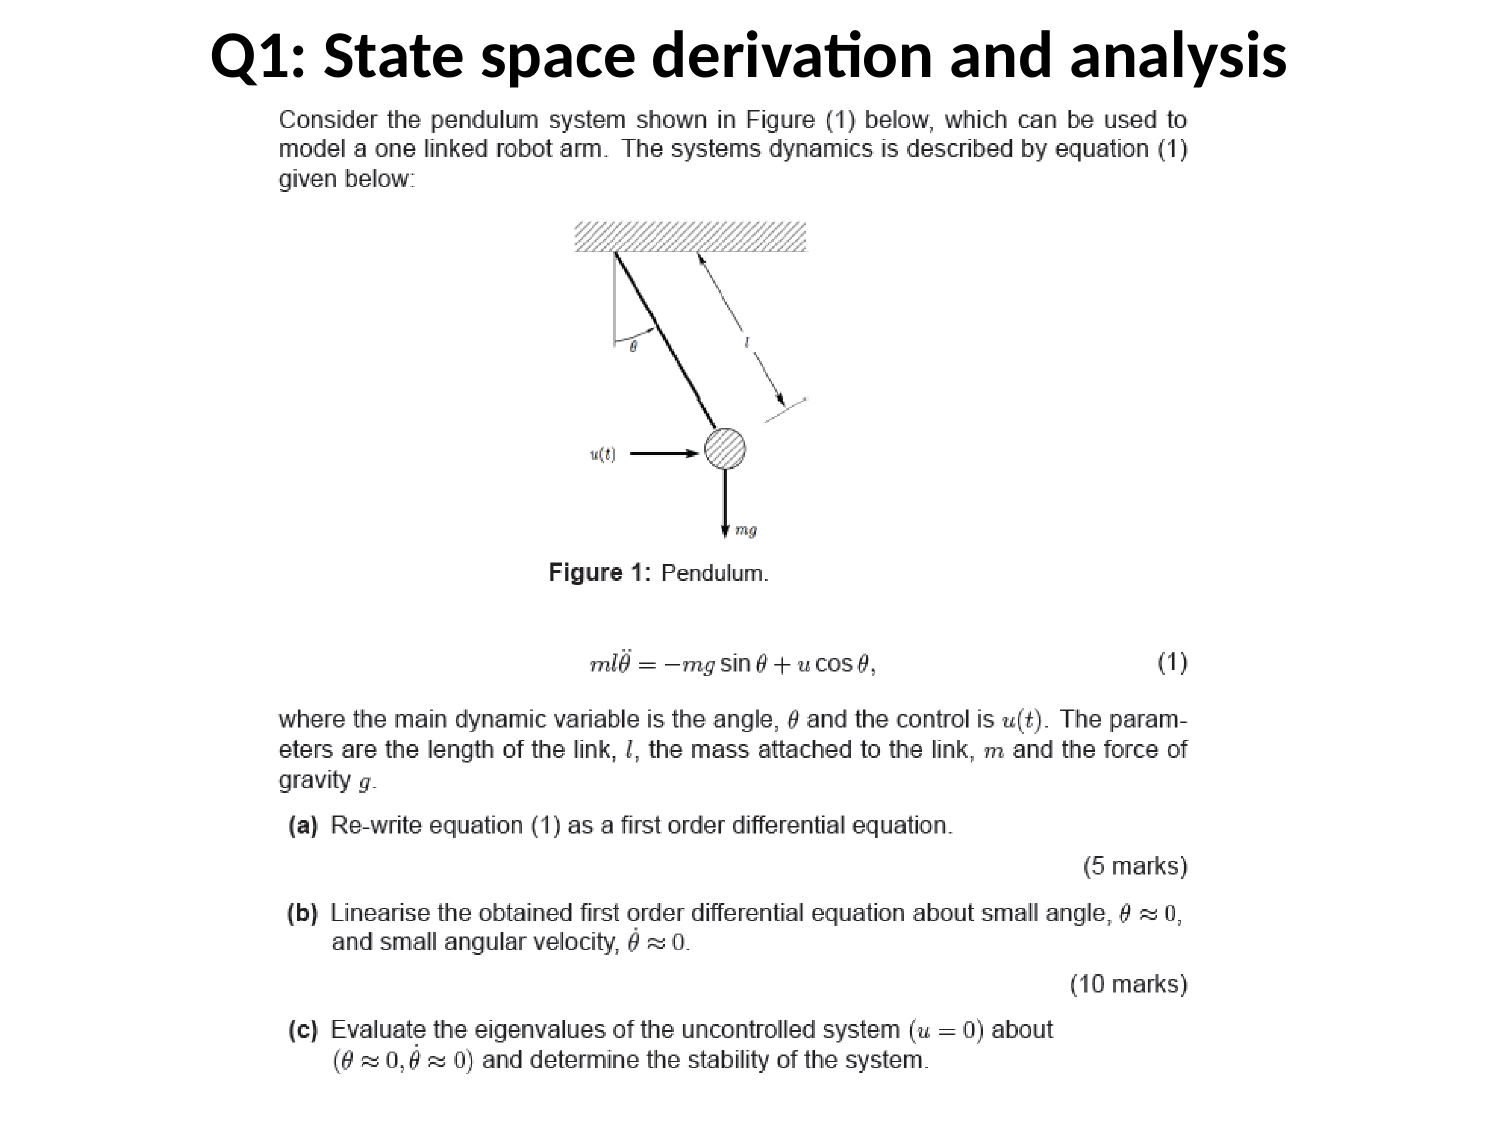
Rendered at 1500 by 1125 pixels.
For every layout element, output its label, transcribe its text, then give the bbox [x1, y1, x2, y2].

text_box Q1: State space derivation and analysis [74, 1, 1425, 100]
picture [269, 99, 1237, 1087]
